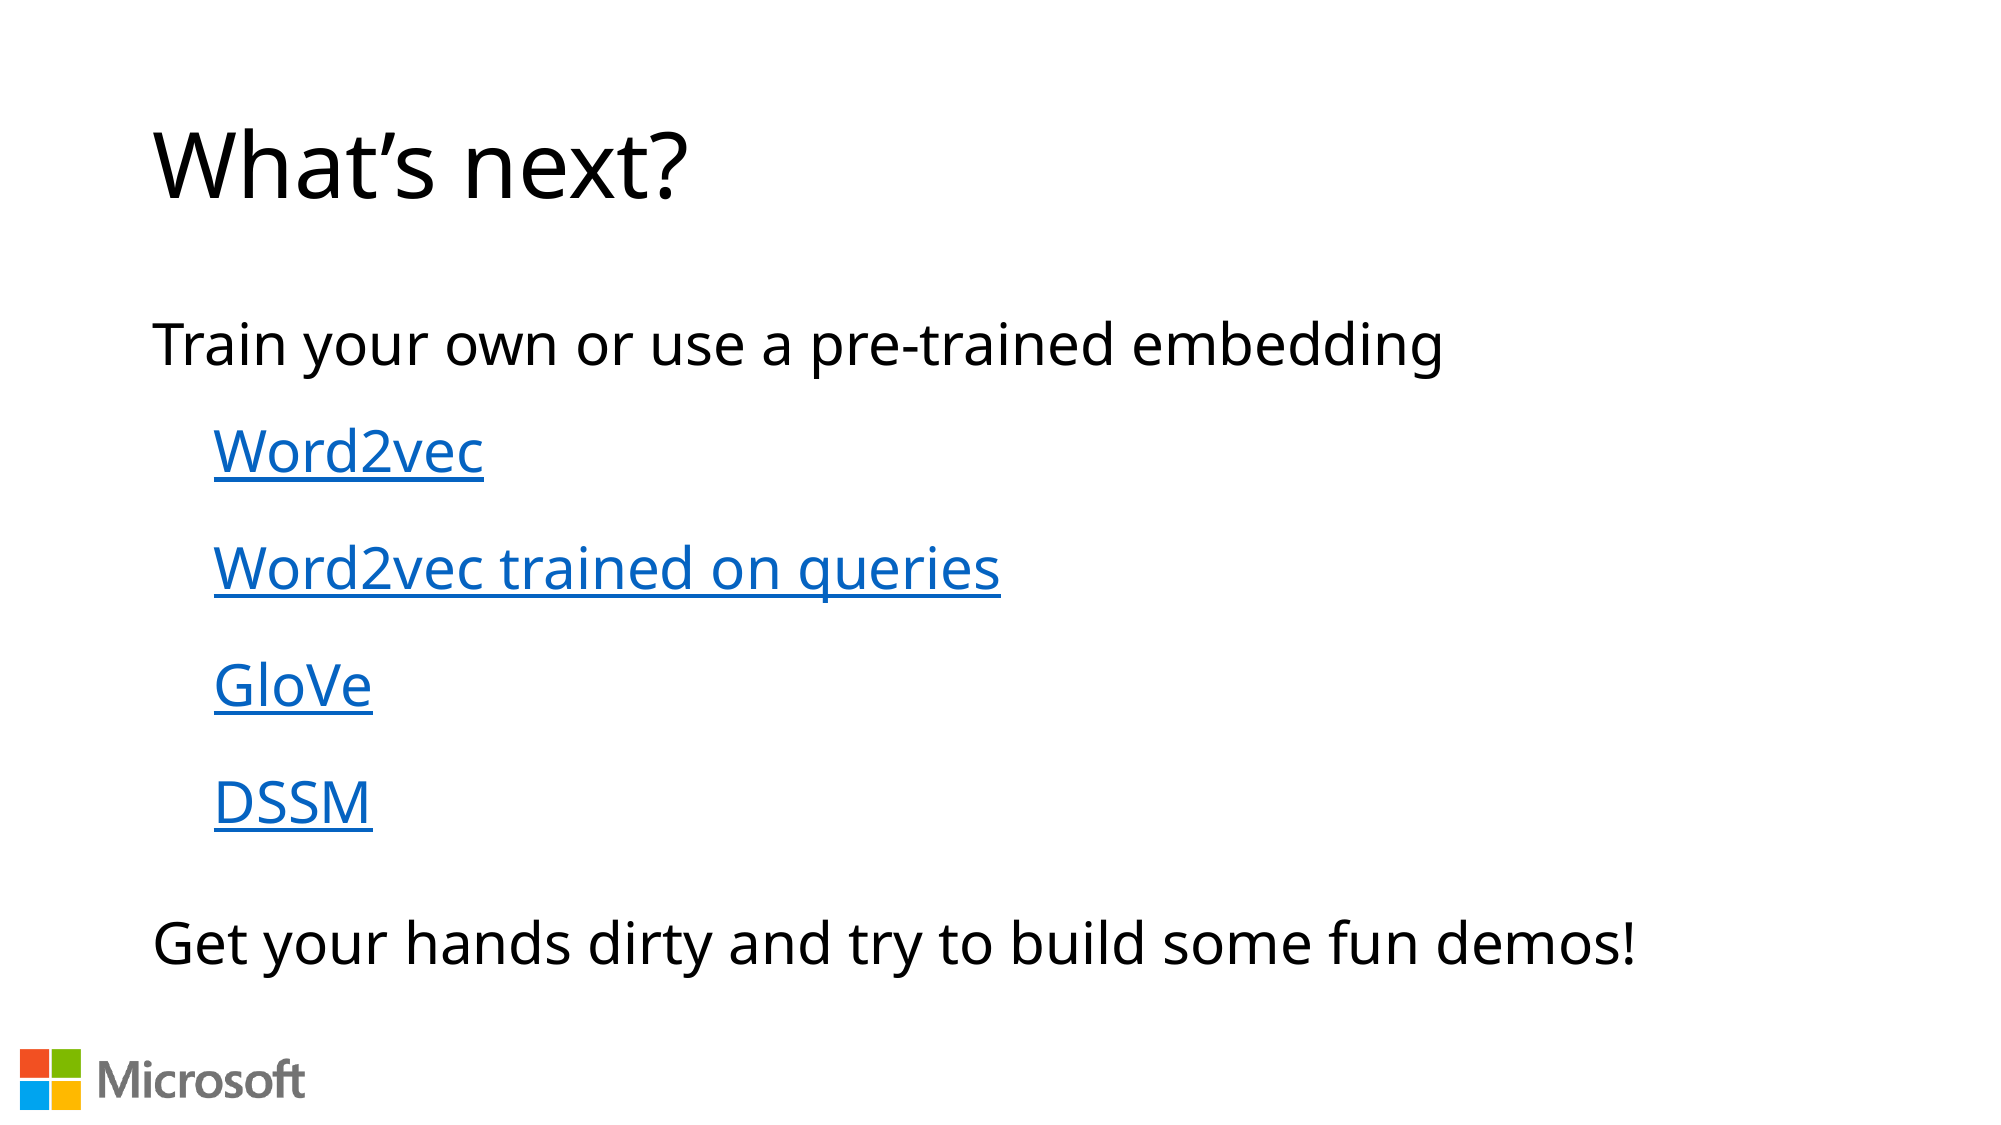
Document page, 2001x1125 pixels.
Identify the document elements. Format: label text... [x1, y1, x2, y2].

list Train your own or use a pre-trained embedding Word2vec Word2vec trained on queries GloVe DSSM Get your hands dirty and try to build some fun demos! [137, 299, 1863, 1014]
title What’s next? [137, 59, 1863, 278]
picture [0, 1012, 344, 1125]
